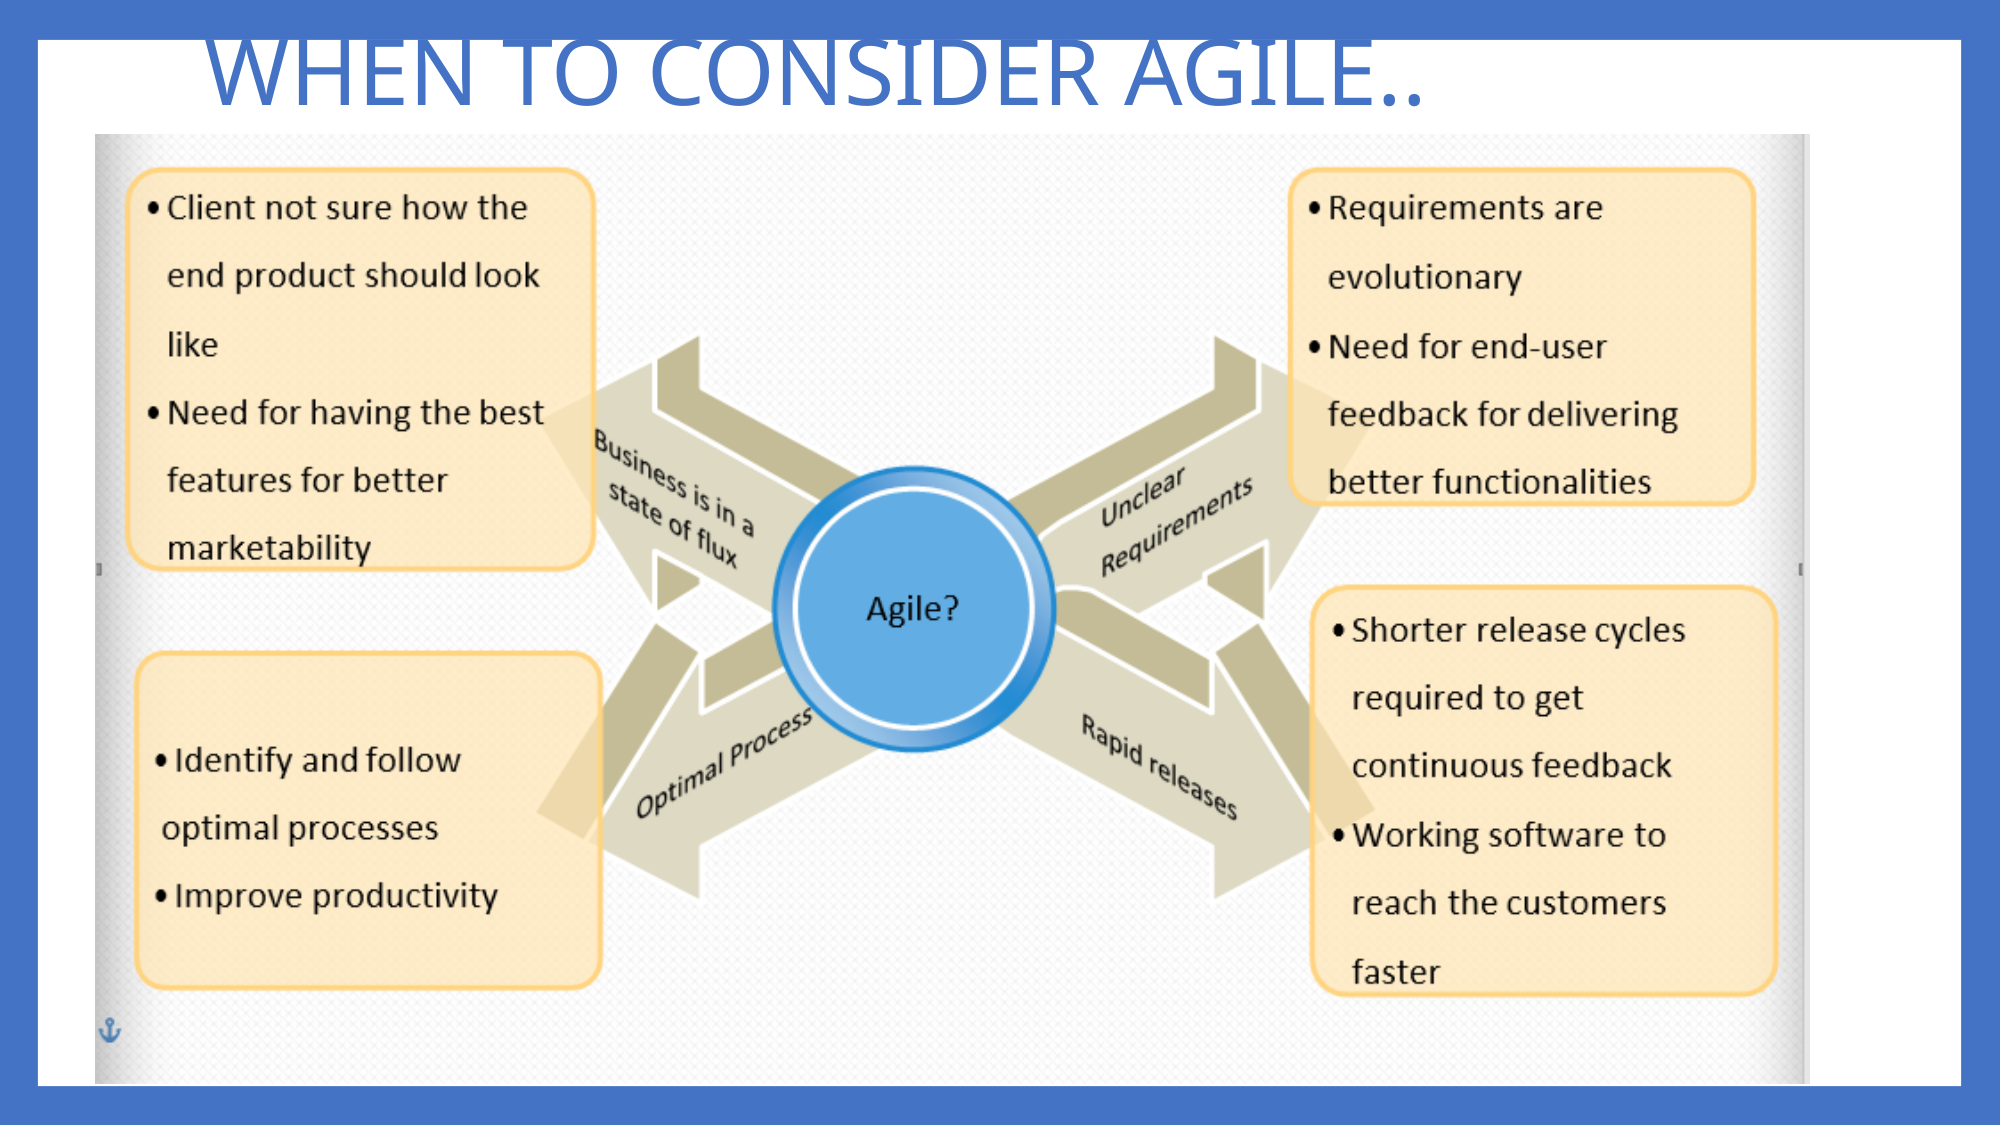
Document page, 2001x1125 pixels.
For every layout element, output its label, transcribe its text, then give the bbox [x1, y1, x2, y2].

title WHEN TO CONSIDER AGILE.. [189, 0, 1810, 133]
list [95, 134, 1811, 1084]
